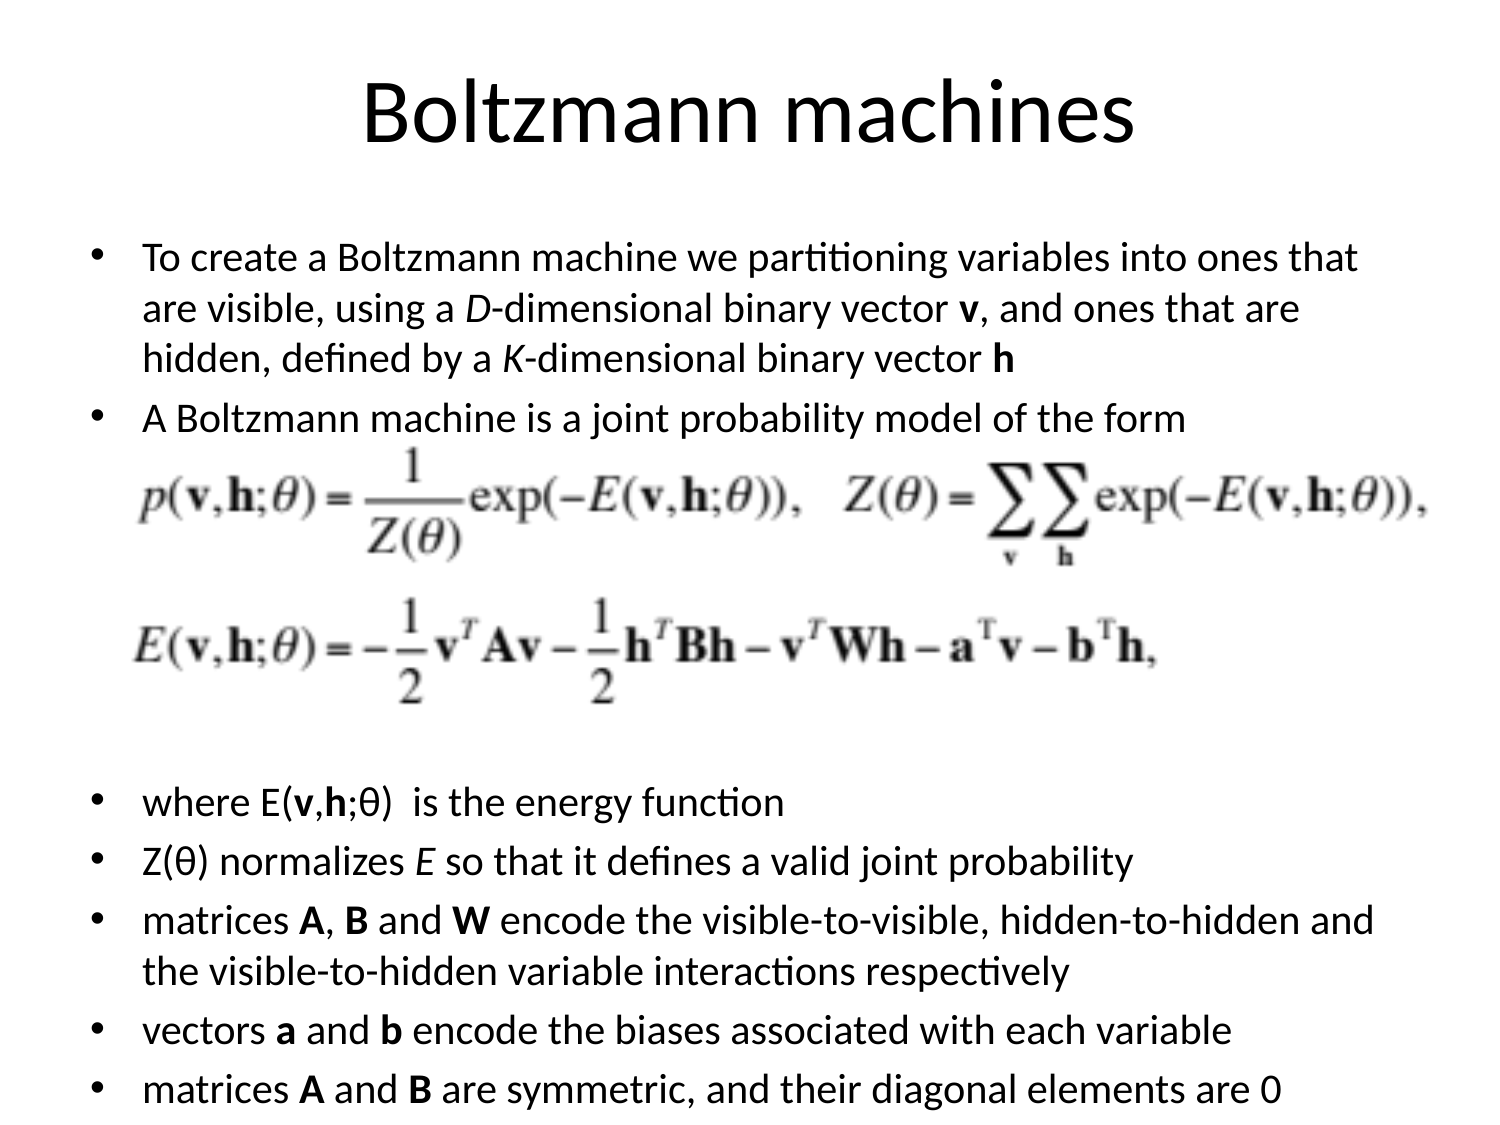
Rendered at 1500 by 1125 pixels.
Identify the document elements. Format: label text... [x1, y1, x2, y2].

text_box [127, 431, 1432, 708]
list To create a Boltzmann machine we partitioning variables into ones that are visible, using a D-dimensional binary vector v, and ones that are hidden, defined by a K-dimensional binary vector h A Boltzmann machine is a joint probability model of the form where E(v,h;θ) is the energy function Z(θ) normalizes E so that it defines a valid joint probability matrices A, B and W encode the visible-to-visible, hidden-to-hidden and the visible-to-hidden variable interactions respectively vectors a and b encode the biases associated with each variable matrices A and B are symmetric, and their diagonal elements are 0 [75, 221, 1425, 1125]
title Boltzmann machines [75, 11, 1425, 200]
